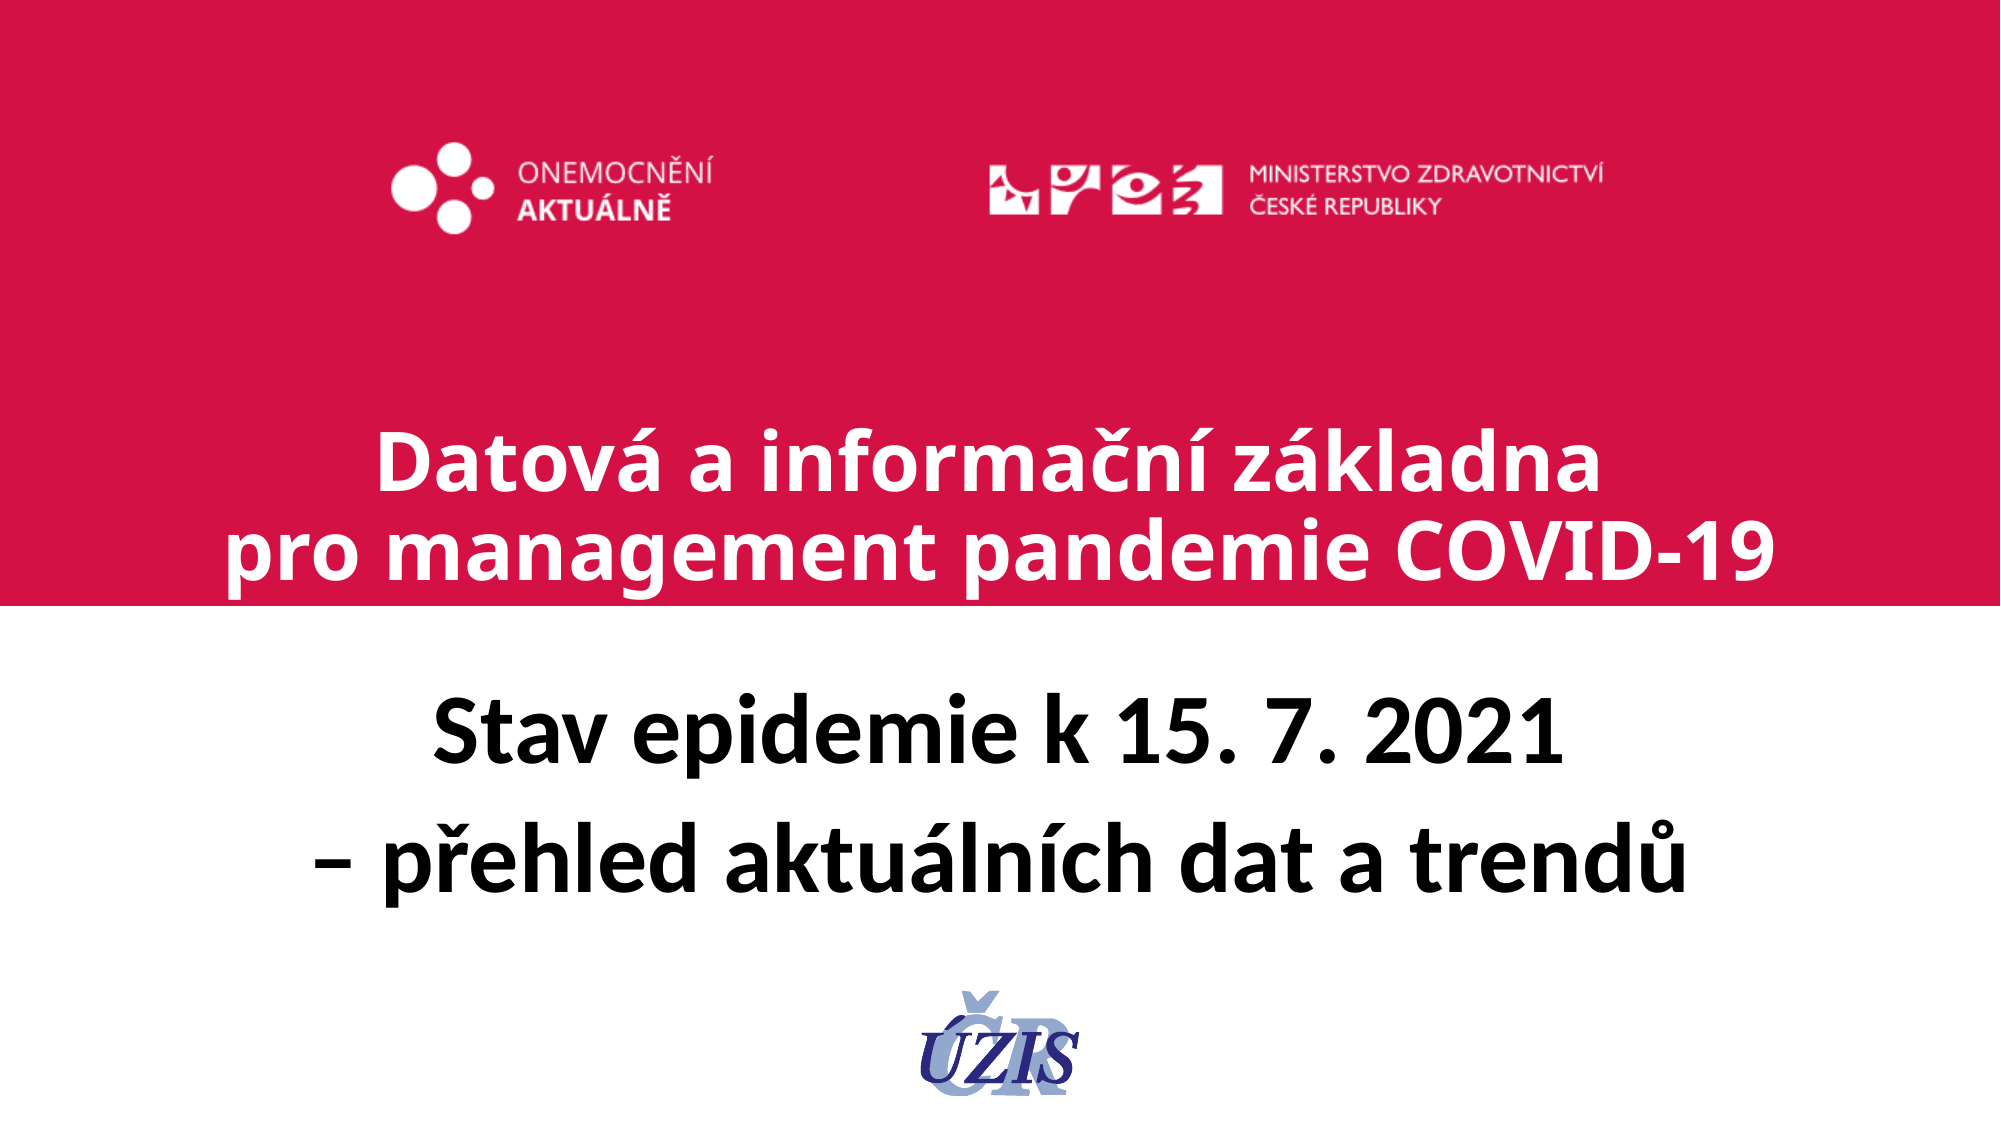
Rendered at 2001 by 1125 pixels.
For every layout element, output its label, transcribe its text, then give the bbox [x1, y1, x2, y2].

subtitle Stav epidemie k 15. 7. 2021 – přehled aktuálních dat a trendů [23, 605, 1977, 986]
title Datová a informační základna pro management pandemie COVID-19 [0, 410, 2000, 606]
